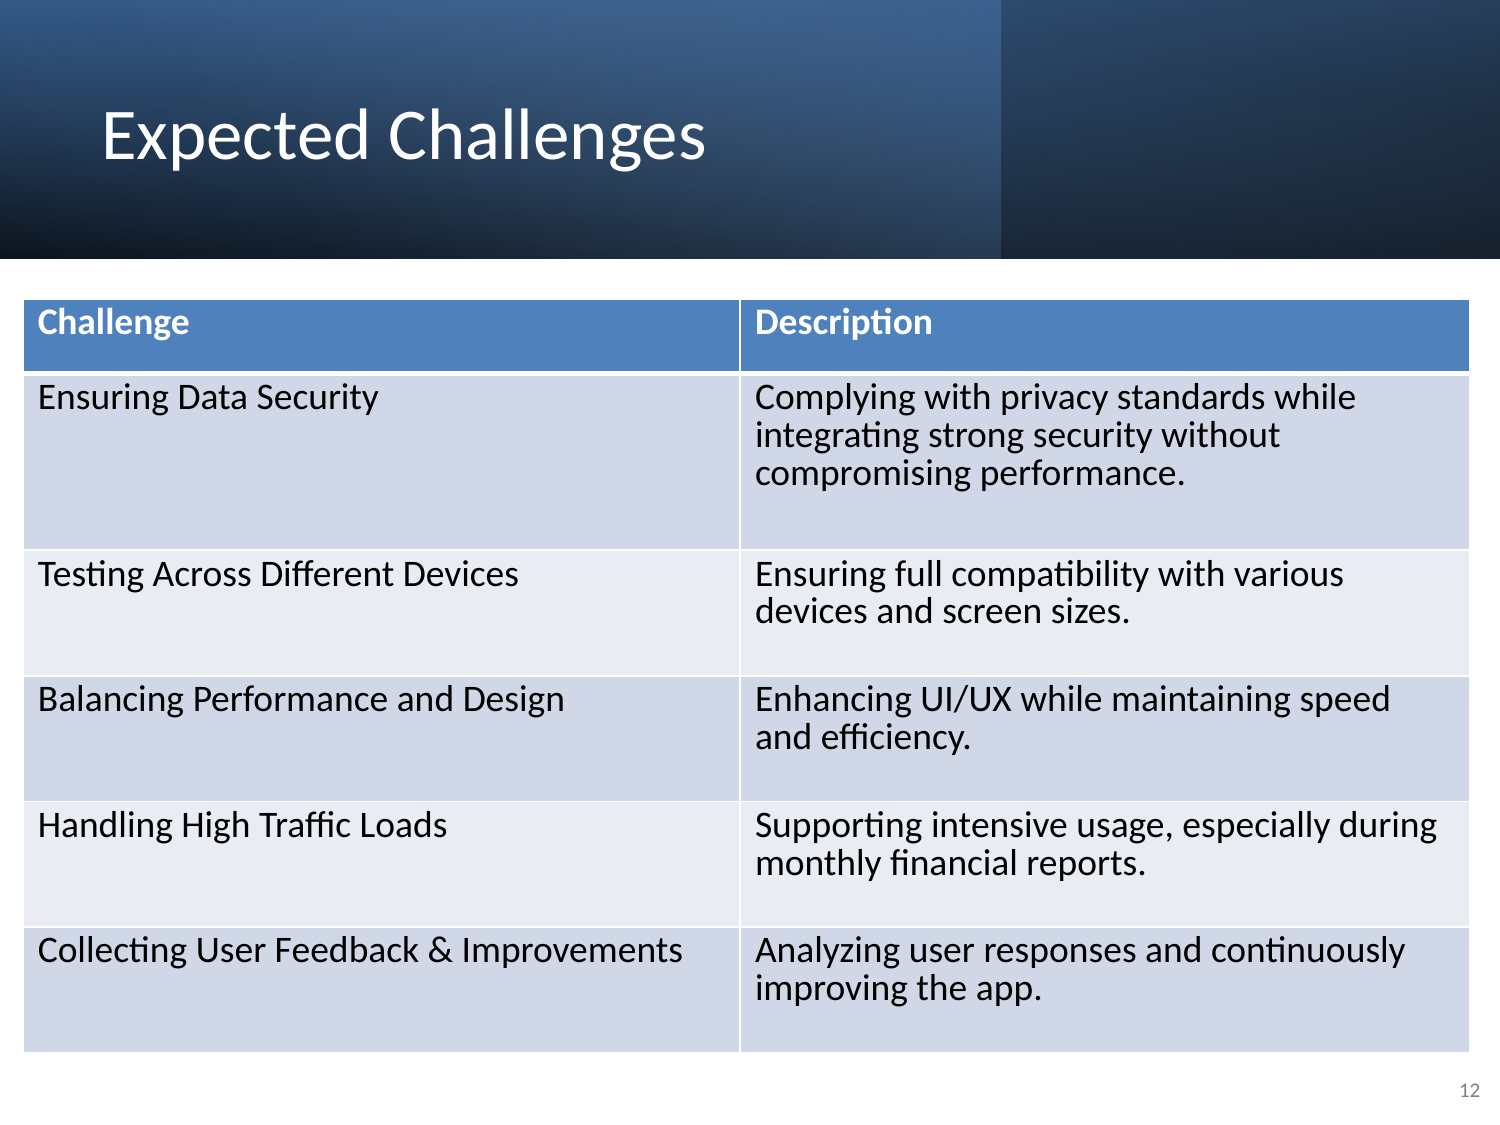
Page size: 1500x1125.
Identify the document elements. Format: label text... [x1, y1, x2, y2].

text_box [0, 261, 1500, 1125]
table_cell Balancing Performance and Design [24, 677, 739, 801]
table_cell Complying with privacy standards while integrating strong security without compromising performance. [741, 376, 1469, 549]
table_cell Ensuring Data Security [24, 376, 739, 549]
table_cell Analyzing user responses and continuously improving the app. [741, 928, 1469, 1052]
table_cell Collecting User Feedback & Improvements [24, 928, 739, 1052]
text_box [0, 0, 1500, 260]
table_cell Supporting intensive usage, especially during monthly financial reports. [741, 802, 1469, 926]
table_cell Testing Across Different Devices [24, 551, 739, 675]
table_cell Ensuring full compatibility with various devices and screen sizes. [741, 551, 1469, 675]
table_header Description [741, 300, 1469, 371]
slide_number 12 [1440, 1058, 1496, 1119]
text_box Expected Challenges [86, 40, 956, 231]
table_header Challenge [24, 300, 739, 371]
table_cell Handling High Traffic Loads [24, 802, 739, 926]
table_cell Enhancing UI/UX while maintaining speed and efficiency. [741, 677, 1469, 801]
